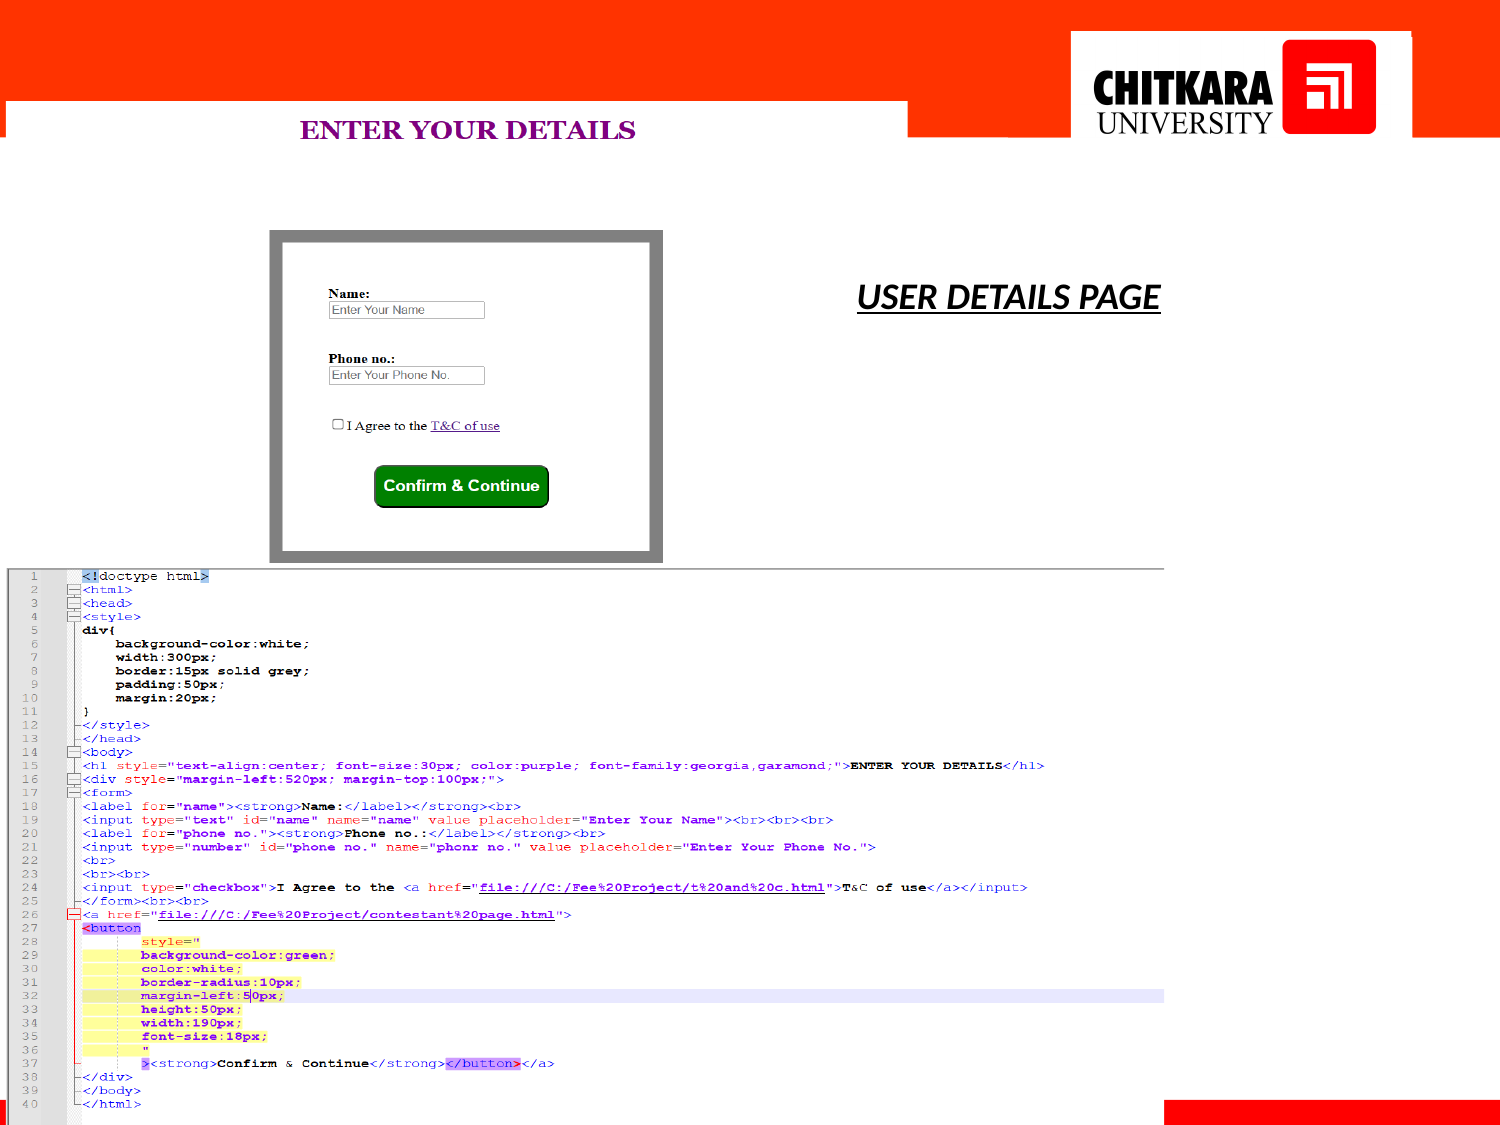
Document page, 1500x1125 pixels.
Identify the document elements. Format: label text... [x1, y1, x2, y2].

text_box USER DETAILS PAGE [913, 264, 1211, 325]
picture [1074, 37, 1391, 138]
picture [5, 101, 1165, 1125]
